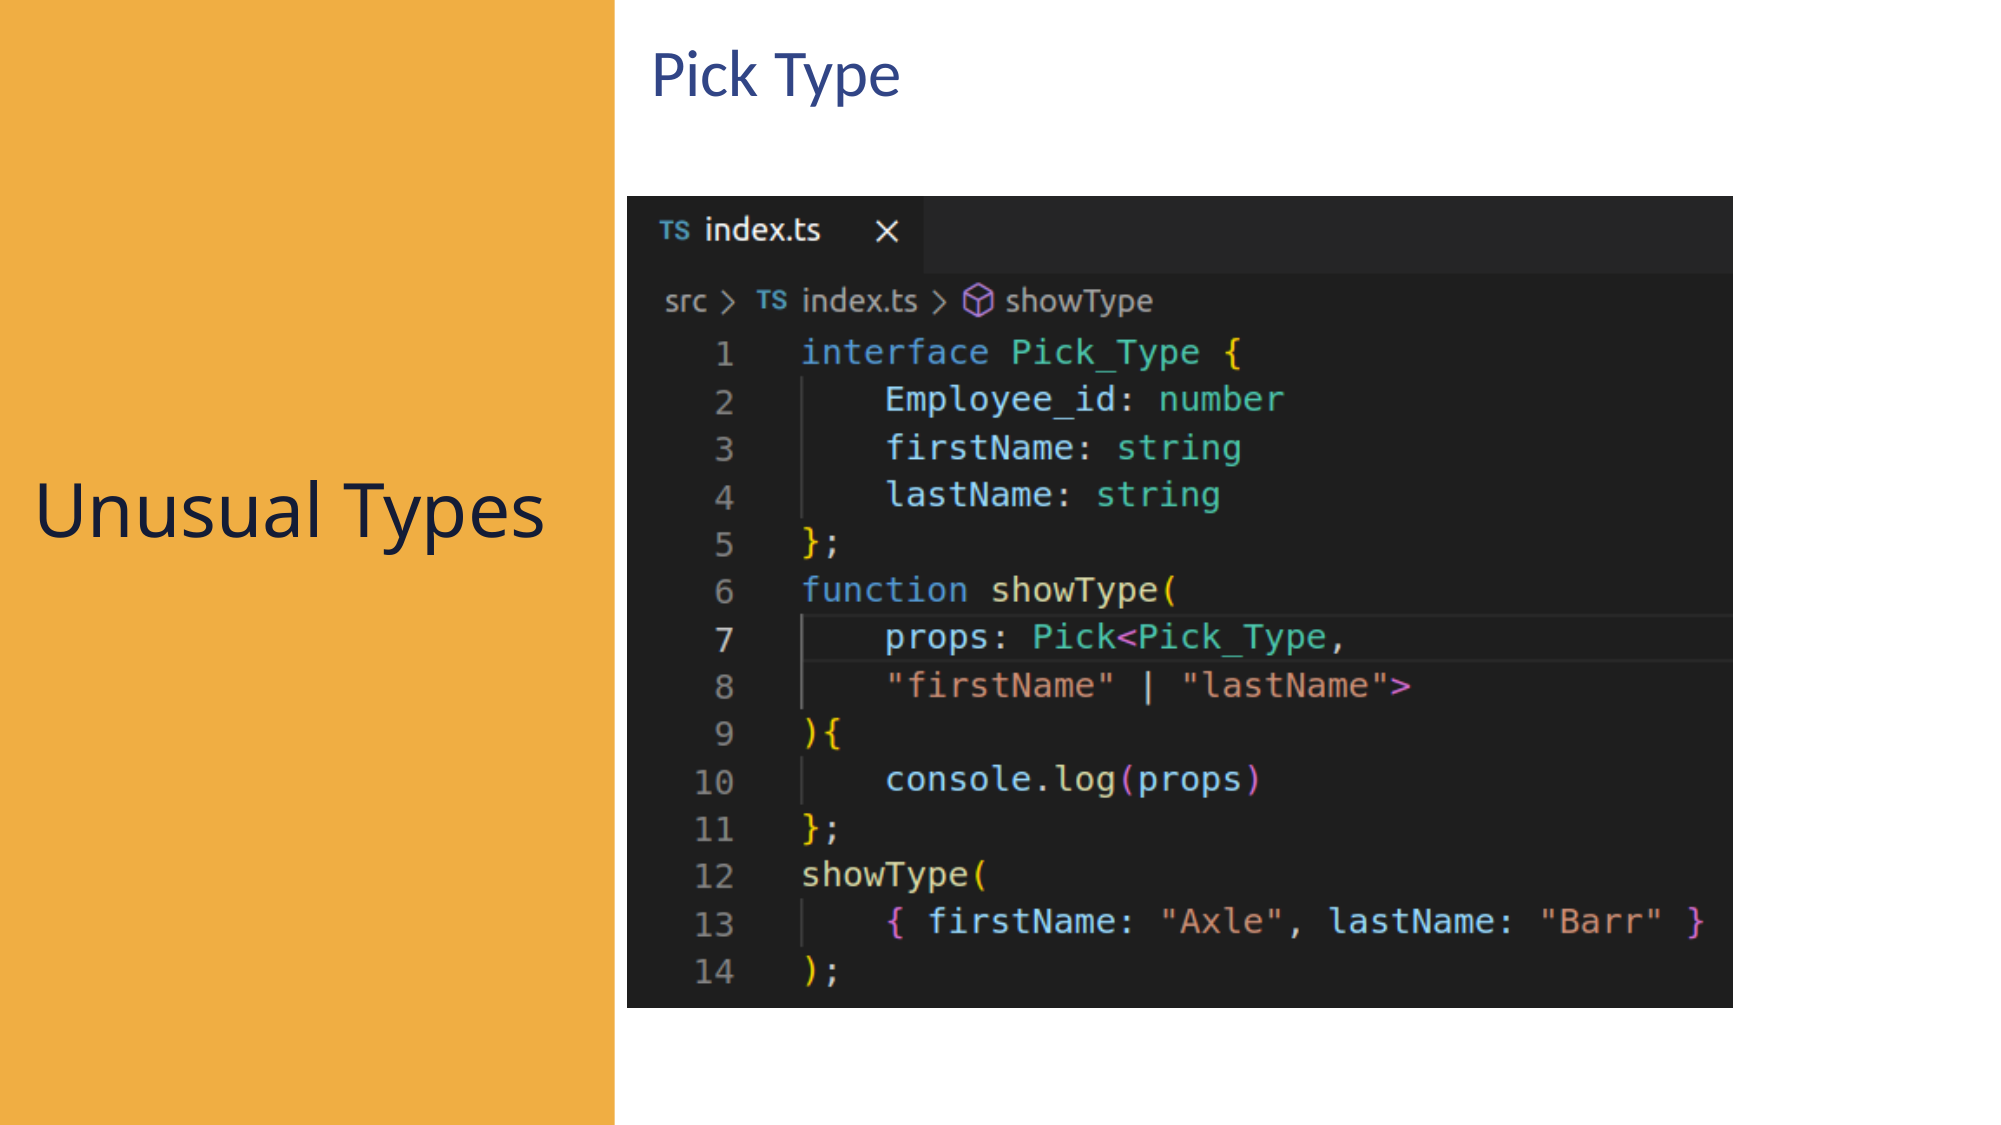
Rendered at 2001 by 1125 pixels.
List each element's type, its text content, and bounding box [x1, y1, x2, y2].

list Pick Type [651, 21, 1623, 115]
list Unusual Types [33, 282, 596, 724]
picture [627, 196, 1733, 1008]
